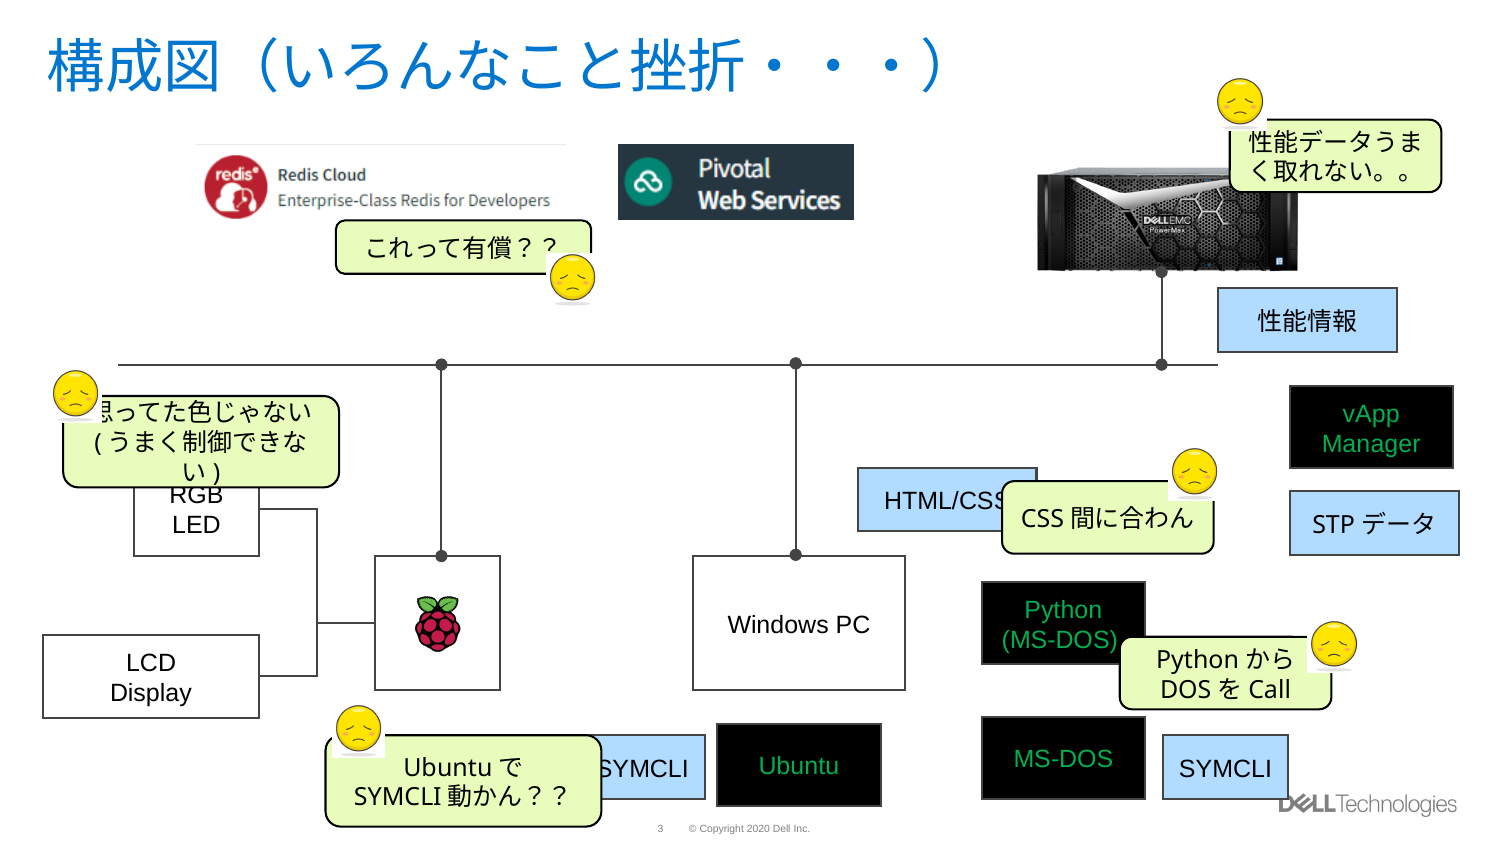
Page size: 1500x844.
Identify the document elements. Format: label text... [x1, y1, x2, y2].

text_box 性能データうまく取れない。。 [1228, 118, 1443, 194]
text_box Ubuntu [716, 723, 882, 807]
picture [331, 704, 385, 758]
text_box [259, 623, 375, 677]
text_box [374, 555, 501, 691]
text_box HTML/CSS [857, 467, 1038, 532]
text_box SYMCLI [1162, 734, 1289, 800]
picture [196, 144, 566, 229]
picture [617, 144, 854, 220]
text_box Ubuntuで SYMCLI動かん？？ [324, 734, 603, 828]
picture [1279, 793, 1457, 817]
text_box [259, 508, 375, 623]
text_box Python (MS-DOS) [981, 581, 1146, 665]
text_box Pythonから DOSをCall [1118, 635, 1333, 711]
text_box STPデータ [1289, 490, 1460, 556]
text_box 思ってた色じゃない (うまく制御できない) [62, 394, 341, 489]
picture [49, 369, 102, 423]
picture [1213, 77, 1267, 131]
picture [1006, 163, 1320, 276]
picture [1307, 620, 1361, 674]
text_box Windows PC [692, 555, 906, 691]
picture [546, 253, 599, 307]
text_box SYMCLI [591, 734, 706, 800]
text_box vApp Manager [1289, 385, 1454, 469]
text_box これって有償？？ [334, 219, 593, 275]
text_box MS-DOS [981, 716, 1146, 800]
text_box CSS間に合わん [1001, 480, 1215, 555]
picture [1167, 447, 1221, 501]
text_box RGB LED [133, 489, 260, 557]
title 構成図（いろんなこと挫折・・・） [46, 37, 1454, 102]
picture [411, 591, 464, 655]
text_box LCD Display [42, 634, 260, 719]
text_box 性能情報 [1217, 287, 1398, 353]
